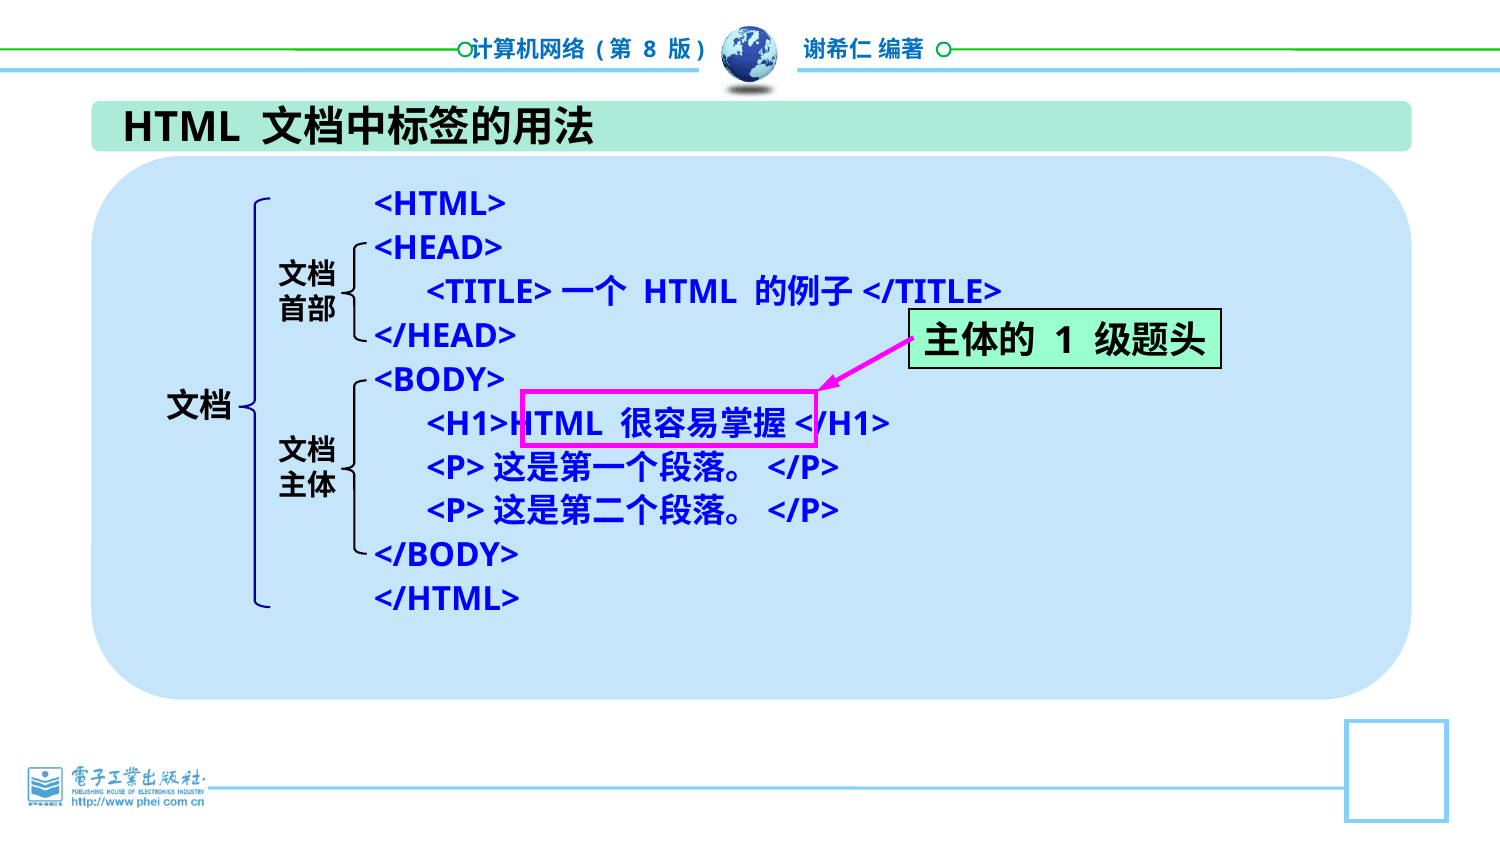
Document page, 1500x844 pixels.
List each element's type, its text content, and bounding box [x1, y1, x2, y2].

text_box [89, 153, 1414, 702]
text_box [241, 242, 367, 342]
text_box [522, 308, 1218, 447]
picture [23, 764, 208, 809]
text_box [91, 100, 107, 152]
text_box [611, 100, 1412, 152]
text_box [241, 380, 367, 554]
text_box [137, 198, 271, 608]
text_box <HTML> <HEAD> <TITLE>一个 HTML 的例子</TITLE> </HEAD> <BODY> <H1>HTML 很容易掌握</H1> <P>这是第一个段落。</P> <P>这是第二个段落。</P> </BODY> </HTML> [358, 171, 1137, 625]
picture [719, 24, 779, 100]
text_box HTML 文档中标签的用法 [107, 92, 611, 158]
